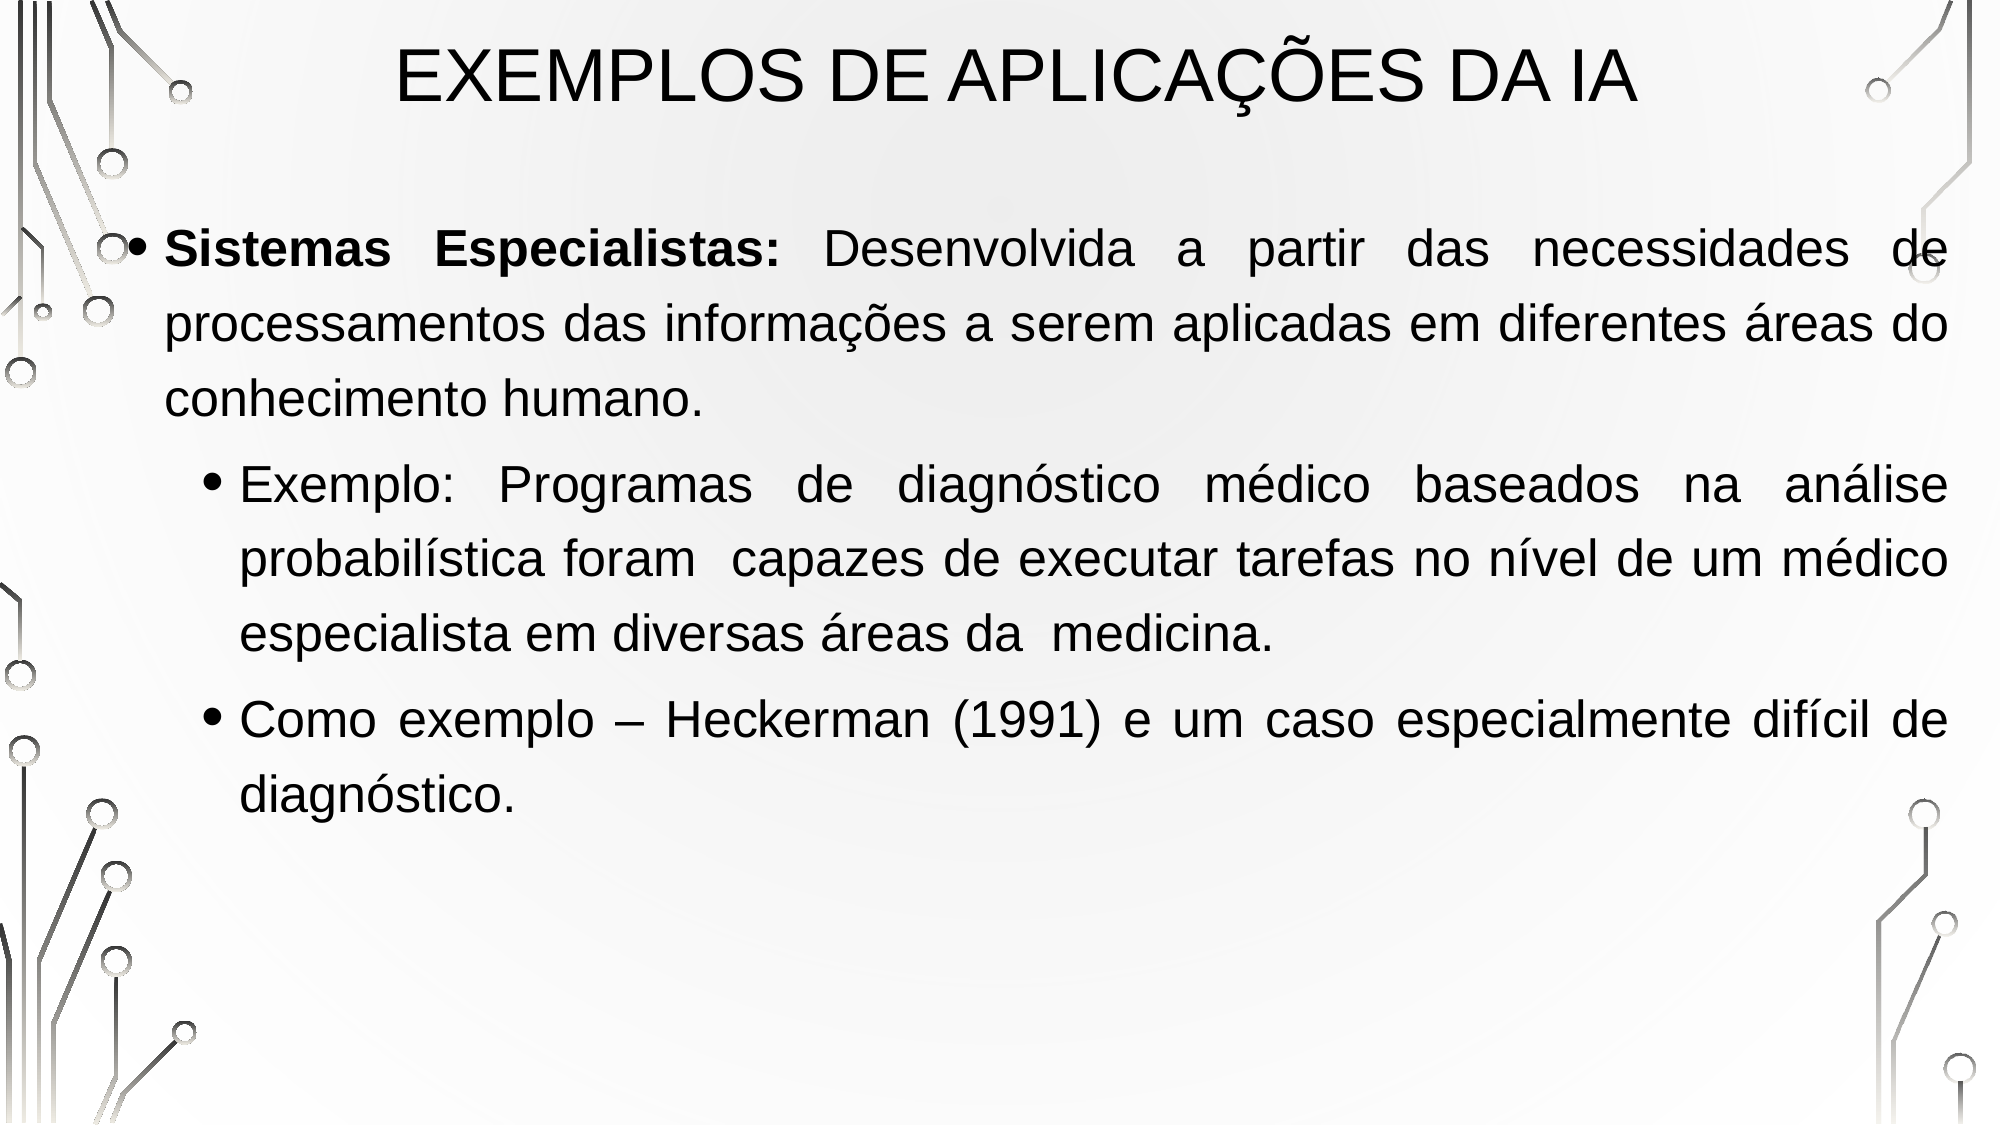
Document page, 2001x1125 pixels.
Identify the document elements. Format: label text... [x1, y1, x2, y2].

list Sistemas Especialistas: Desenvolvida a partir das necessidades de processamentos das informações a serem aplicadas em diferentes áreas do conhecimento humano. Exemplo: Programas de diagnóstico médico baseados na análise probabilística foram capazes de executar tarefas no nível de um médico especialista em diversas áreas da medicina. Como exemplo – Heckerman (1991) e um caso especialmente difícil de diagnóstico. [111, 194, 1966, 884]
title EXEMPLOS DE APLICAÇÕES DA IA [194, 0, 1838, 166]
